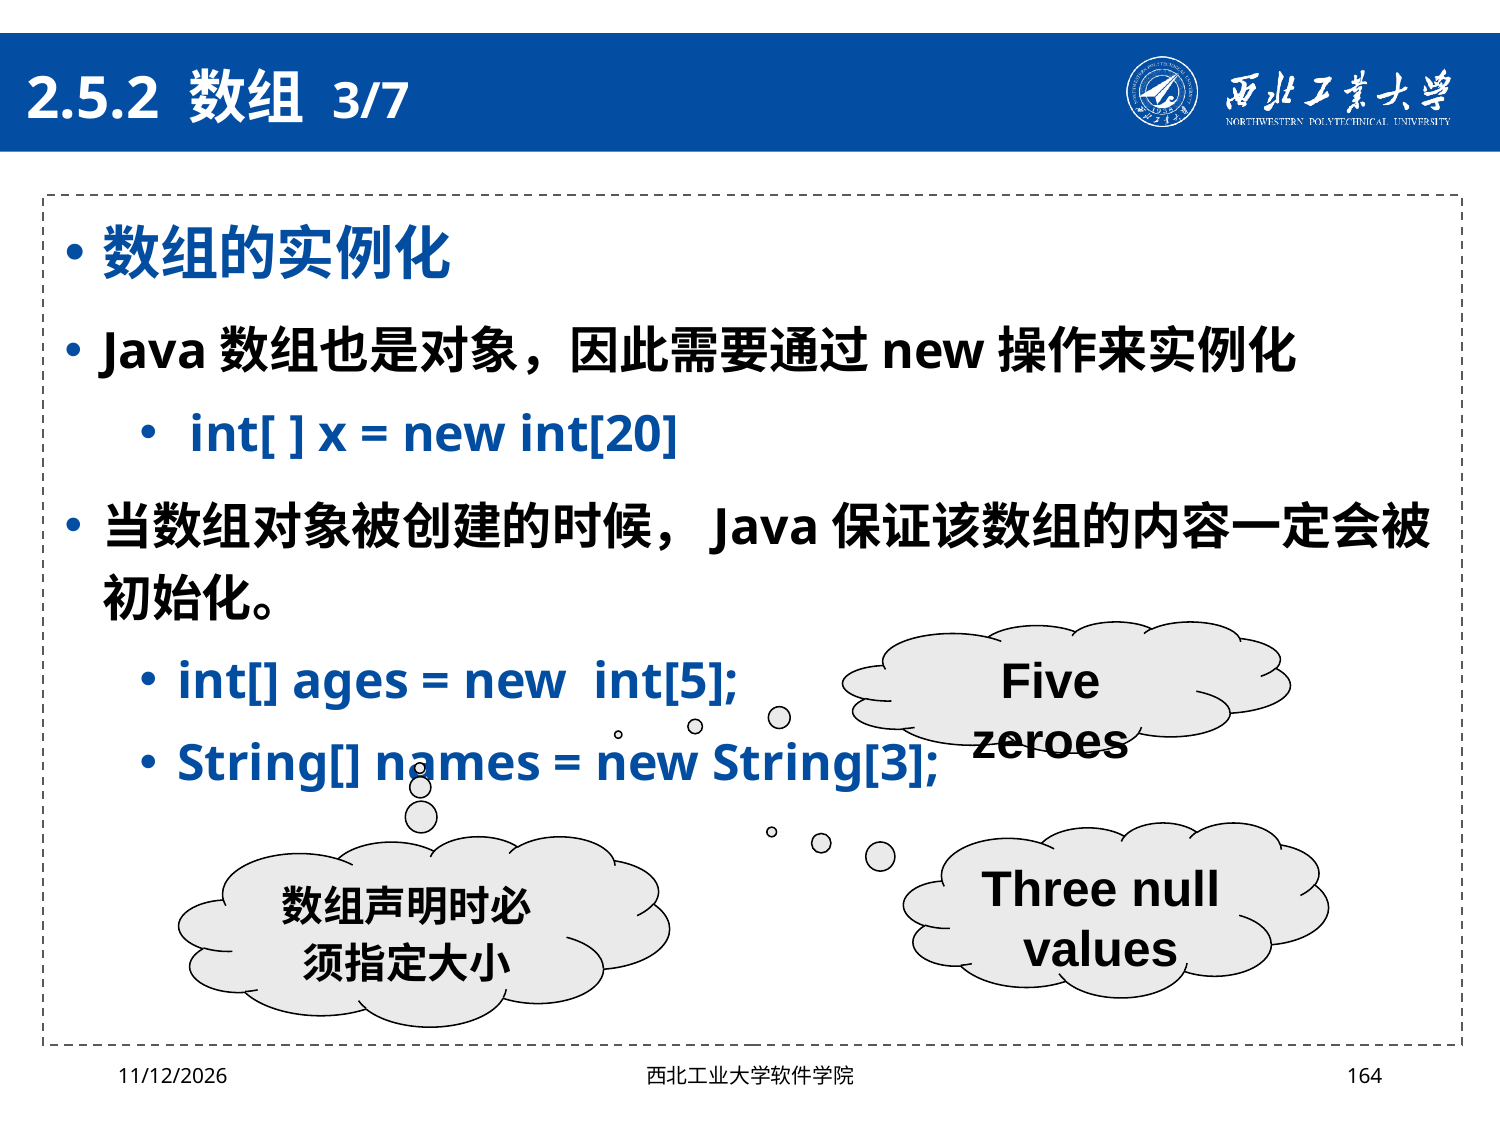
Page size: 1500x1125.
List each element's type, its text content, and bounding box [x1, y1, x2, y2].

text_box Five zeroes [842, 621, 1291, 754]
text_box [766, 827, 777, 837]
slide_number 164 [1059, 1055, 1397, 1116]
title 2.5.2 数组 3/7 [11, 49, 1115, 149]
picture [1126, 56, 1198, 127]
text_box Three null values [865, 841, 895, 872]
text_box Five zeroes [687, 719, 703, 734]
footer 西北工业大学软件学院 [496, 1055, 1004, 1116]
text_box 数组声明时必须指定大小 [178, 836, 670, 1028]
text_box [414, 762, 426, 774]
picture [1226, 68, 1451, 125]
text_box 数组声明时必须指定大小 [405, 801, 438, 833]
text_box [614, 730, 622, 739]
text_box Three null values [811, 833, 831, 853]
text_box 数组声明时必须指定大小 [409, 776, 431, 798]
list 数组的实例化 Java数组也是对象，因此需要通过new操作来实例化 int[ ] x = new int[20] 当数组对象被创建的时候，Java保证该数组的内容一定会被初始化。 int[] ages = new int[5]; String[] names = new String[3]; [49, 201, 1457, 1036]
text_box Five zeroes [768, 706, 791, 729]
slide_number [103, 1055, 441, 1116]
text_box Three null values [903, 822, 1329, 998]
